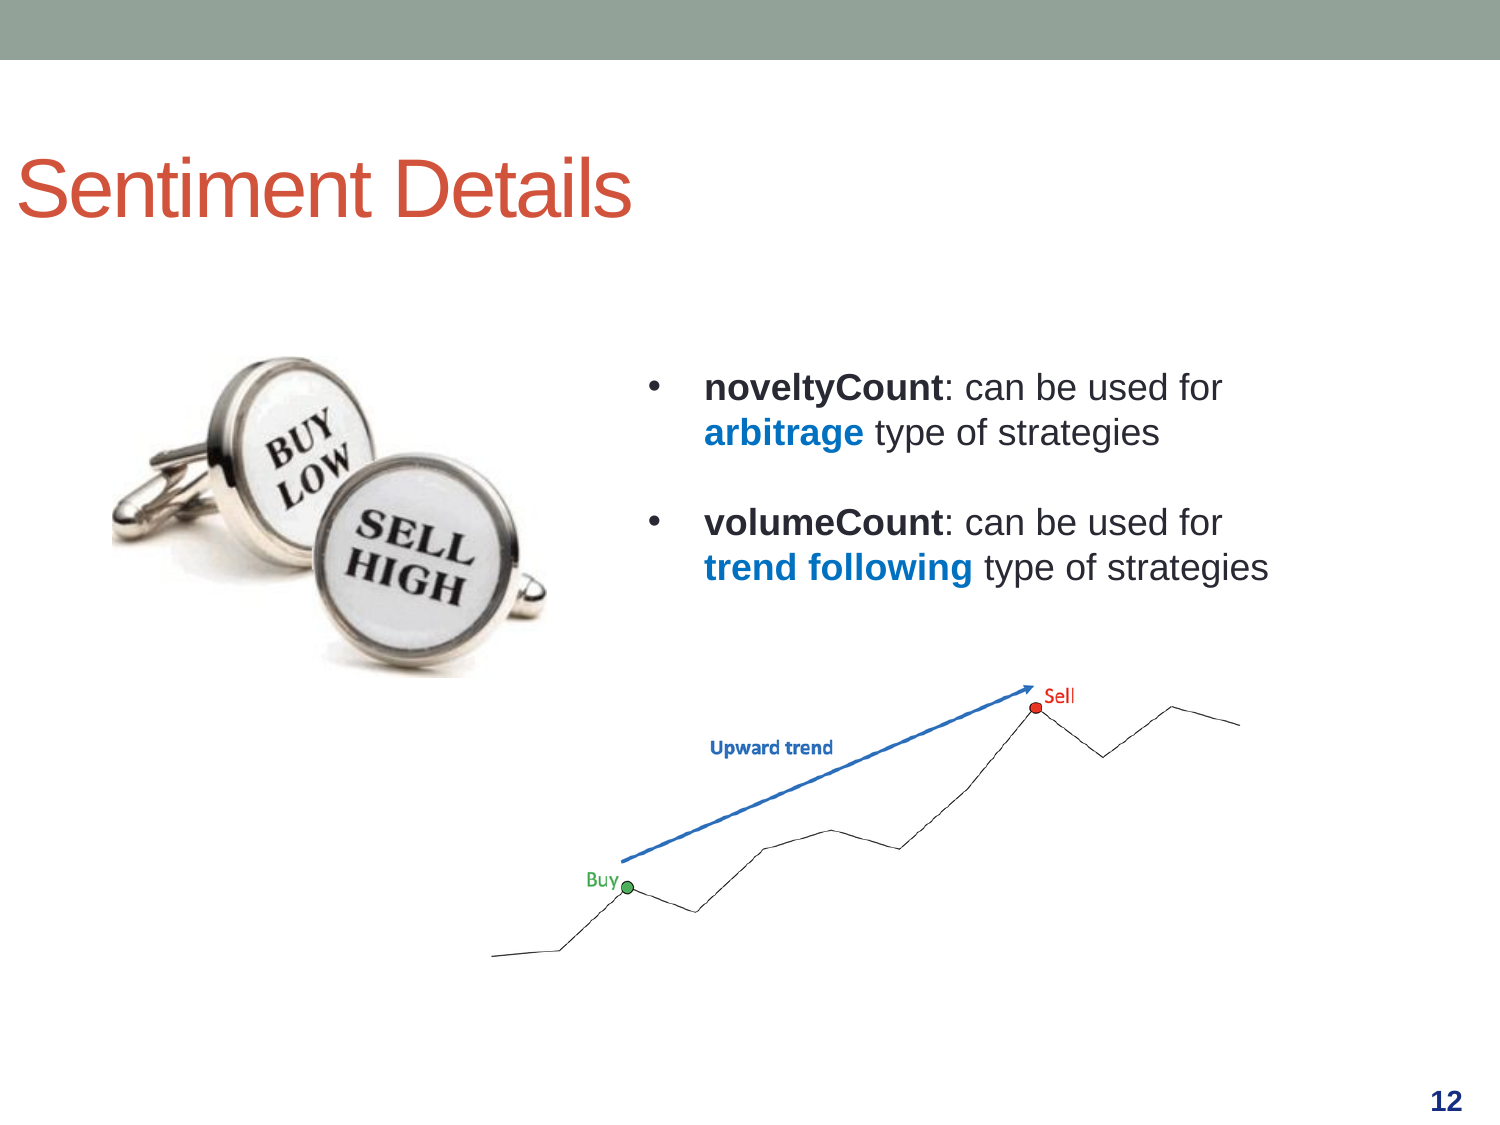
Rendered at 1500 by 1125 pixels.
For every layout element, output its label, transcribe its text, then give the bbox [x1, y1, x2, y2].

picture [111, 356, 547, 678]
picture [489, 680, 1243, 959]
title Sentiment Details [0, 101, 1325, 266]
text_box noveltyCount: can be used for arbitrage type of strategies volumeCount: can be used for trend following type of strategies [633, 355, 1326, 596]
slide_number 12 [1415, 1070, 1499, 1125]
